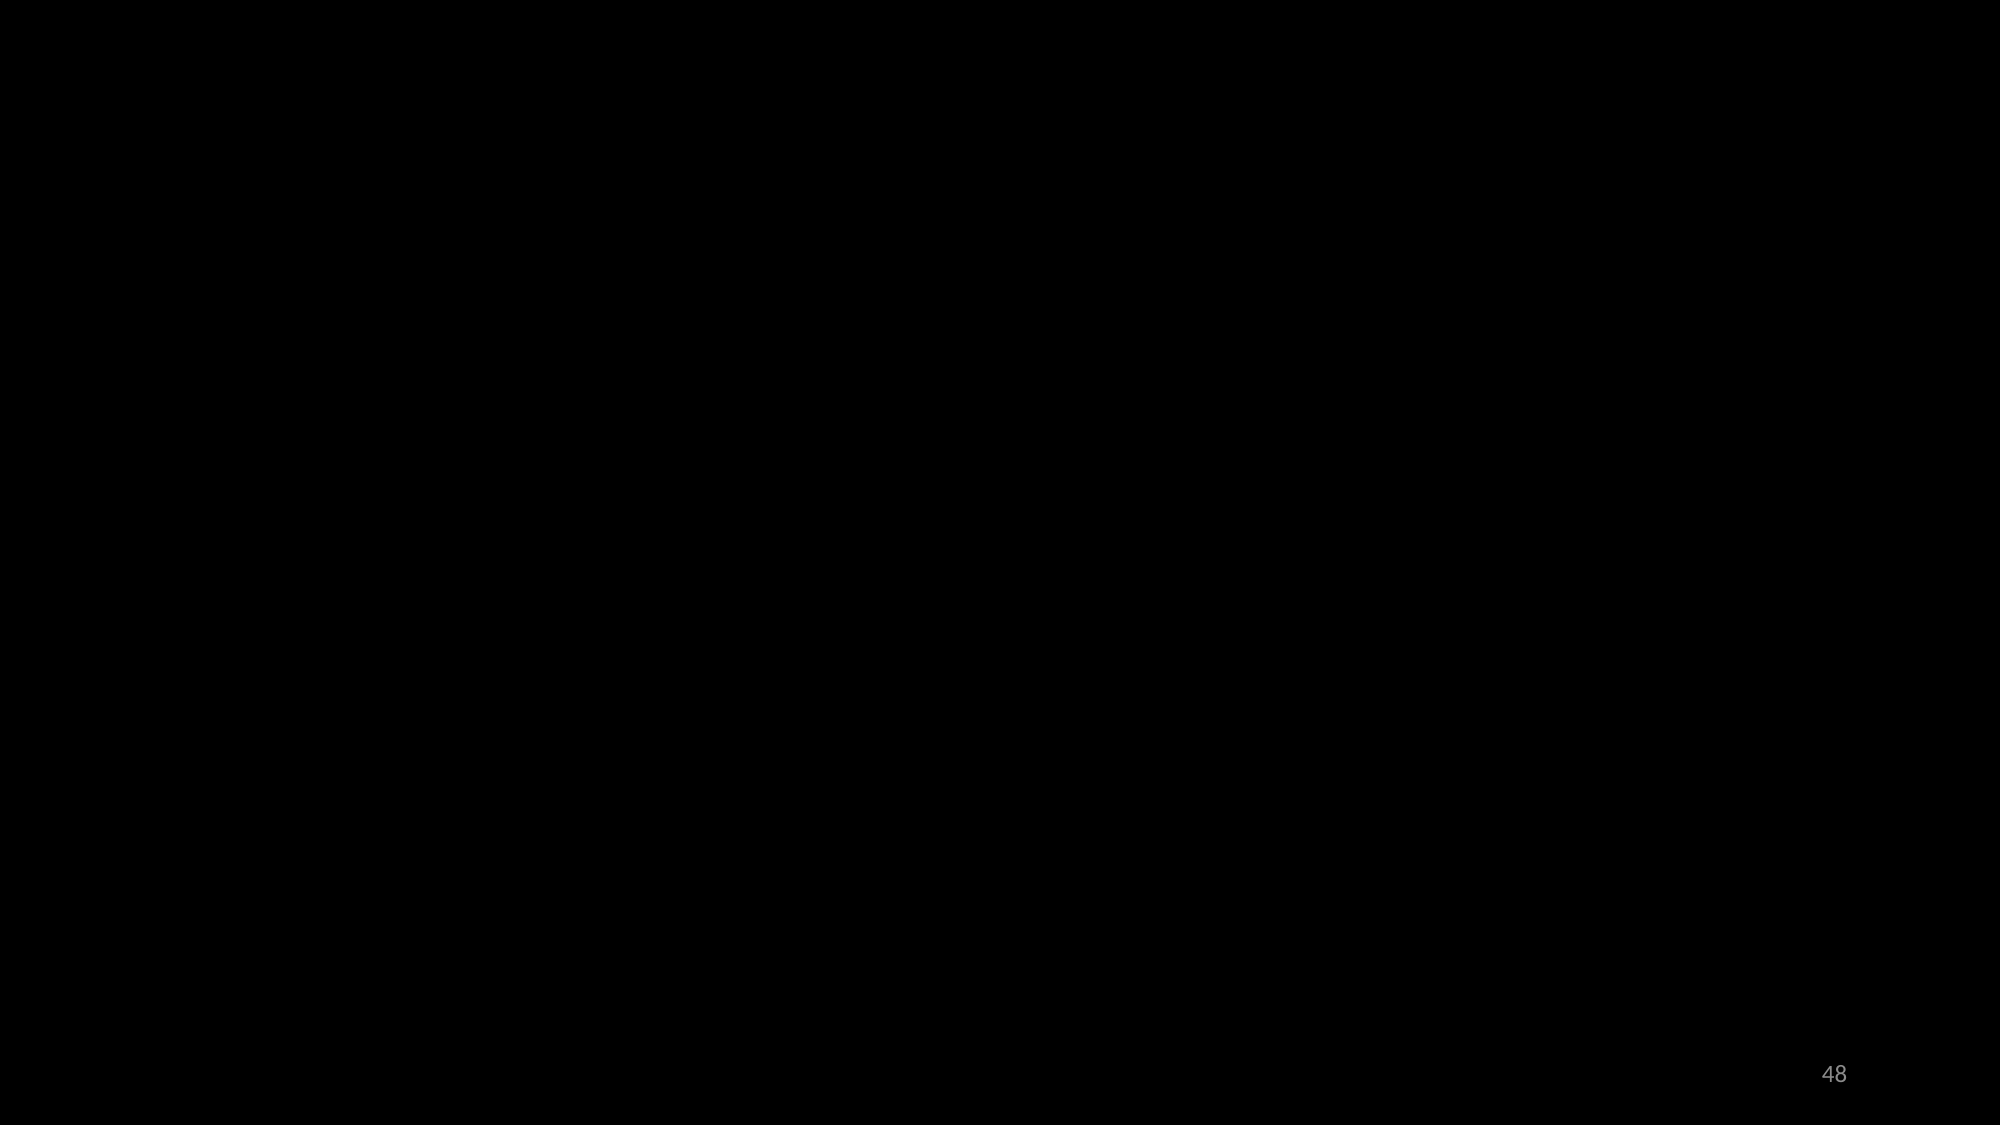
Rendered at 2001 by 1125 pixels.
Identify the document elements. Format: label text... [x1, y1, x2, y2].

slide_number 48 [1412, 1042, 1863, 1103]
